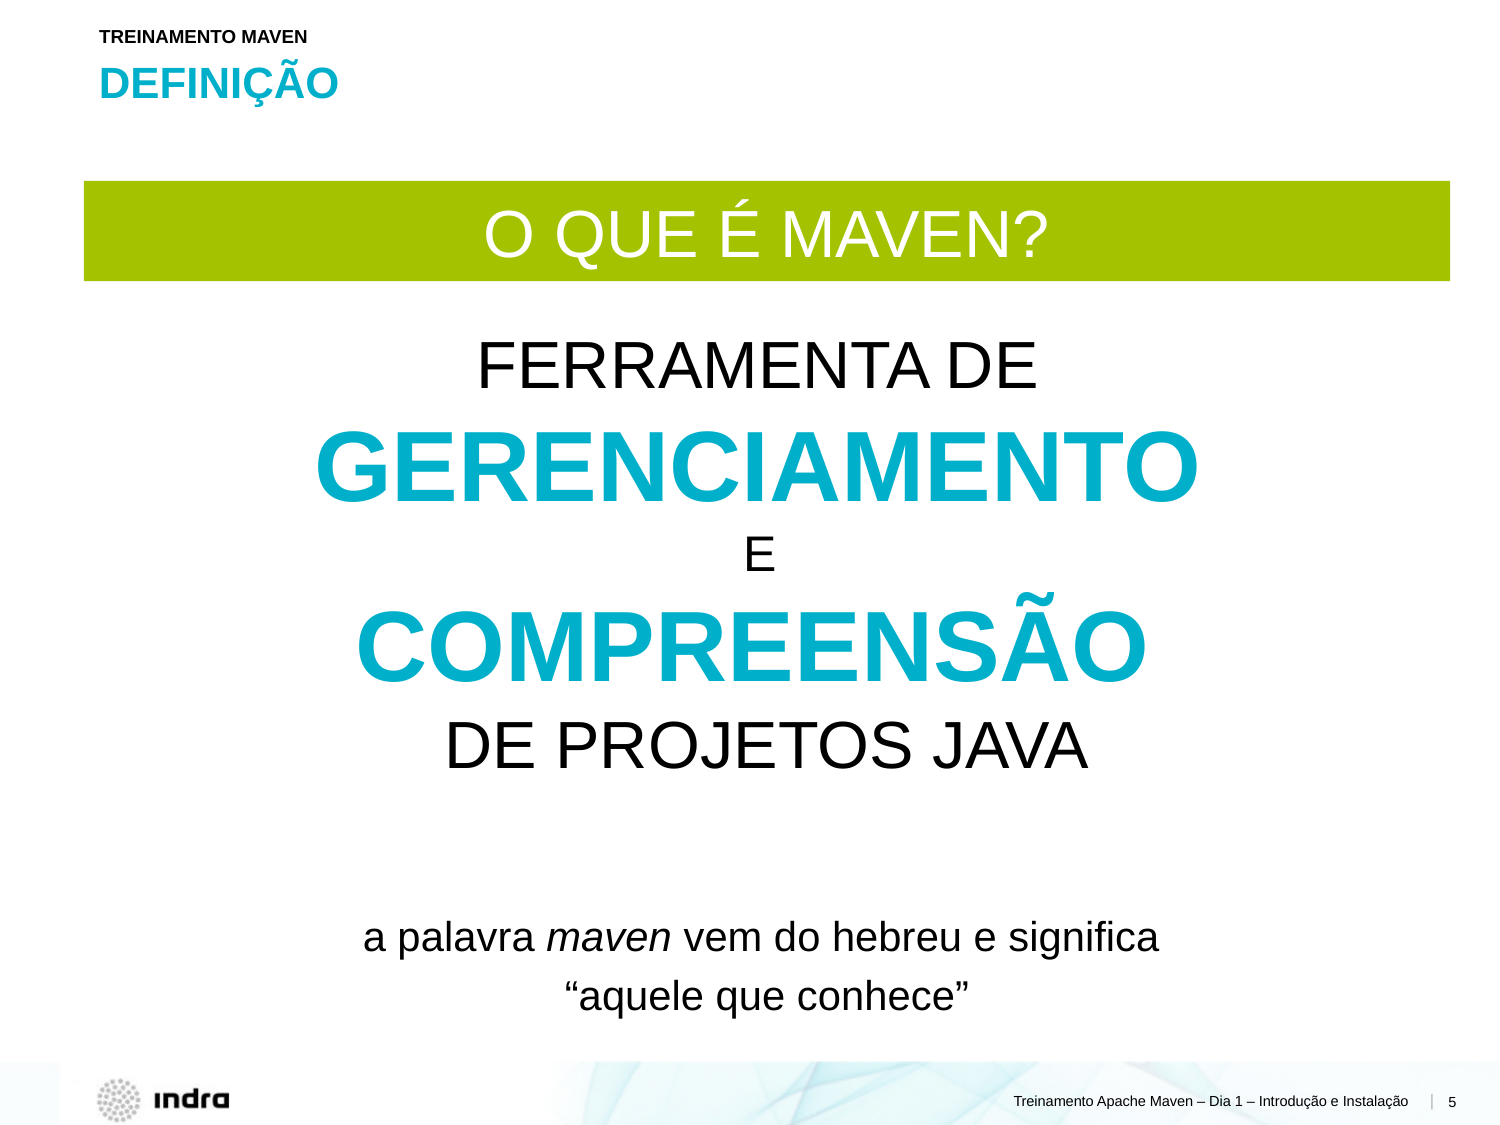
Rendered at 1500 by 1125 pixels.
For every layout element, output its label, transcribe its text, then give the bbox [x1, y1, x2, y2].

title definição [83, 52, 1447, 179]
picture [0, 1060, 1500, 1125]
text_box a palavra maven vem do hebreu e significa “aquele que conhece” [83, 902, 1451, 1044]
list FERRAMENTA DE GERENCIAMENTO E COMPREENSÃO DE PROJETOS JAVA [83, 314, 1451, 821]
text_box O QUE É MAVEN? [82, 179, 1452, 283]
list TREINAMENTO MAVEN [83, 19, 1447, 52]
